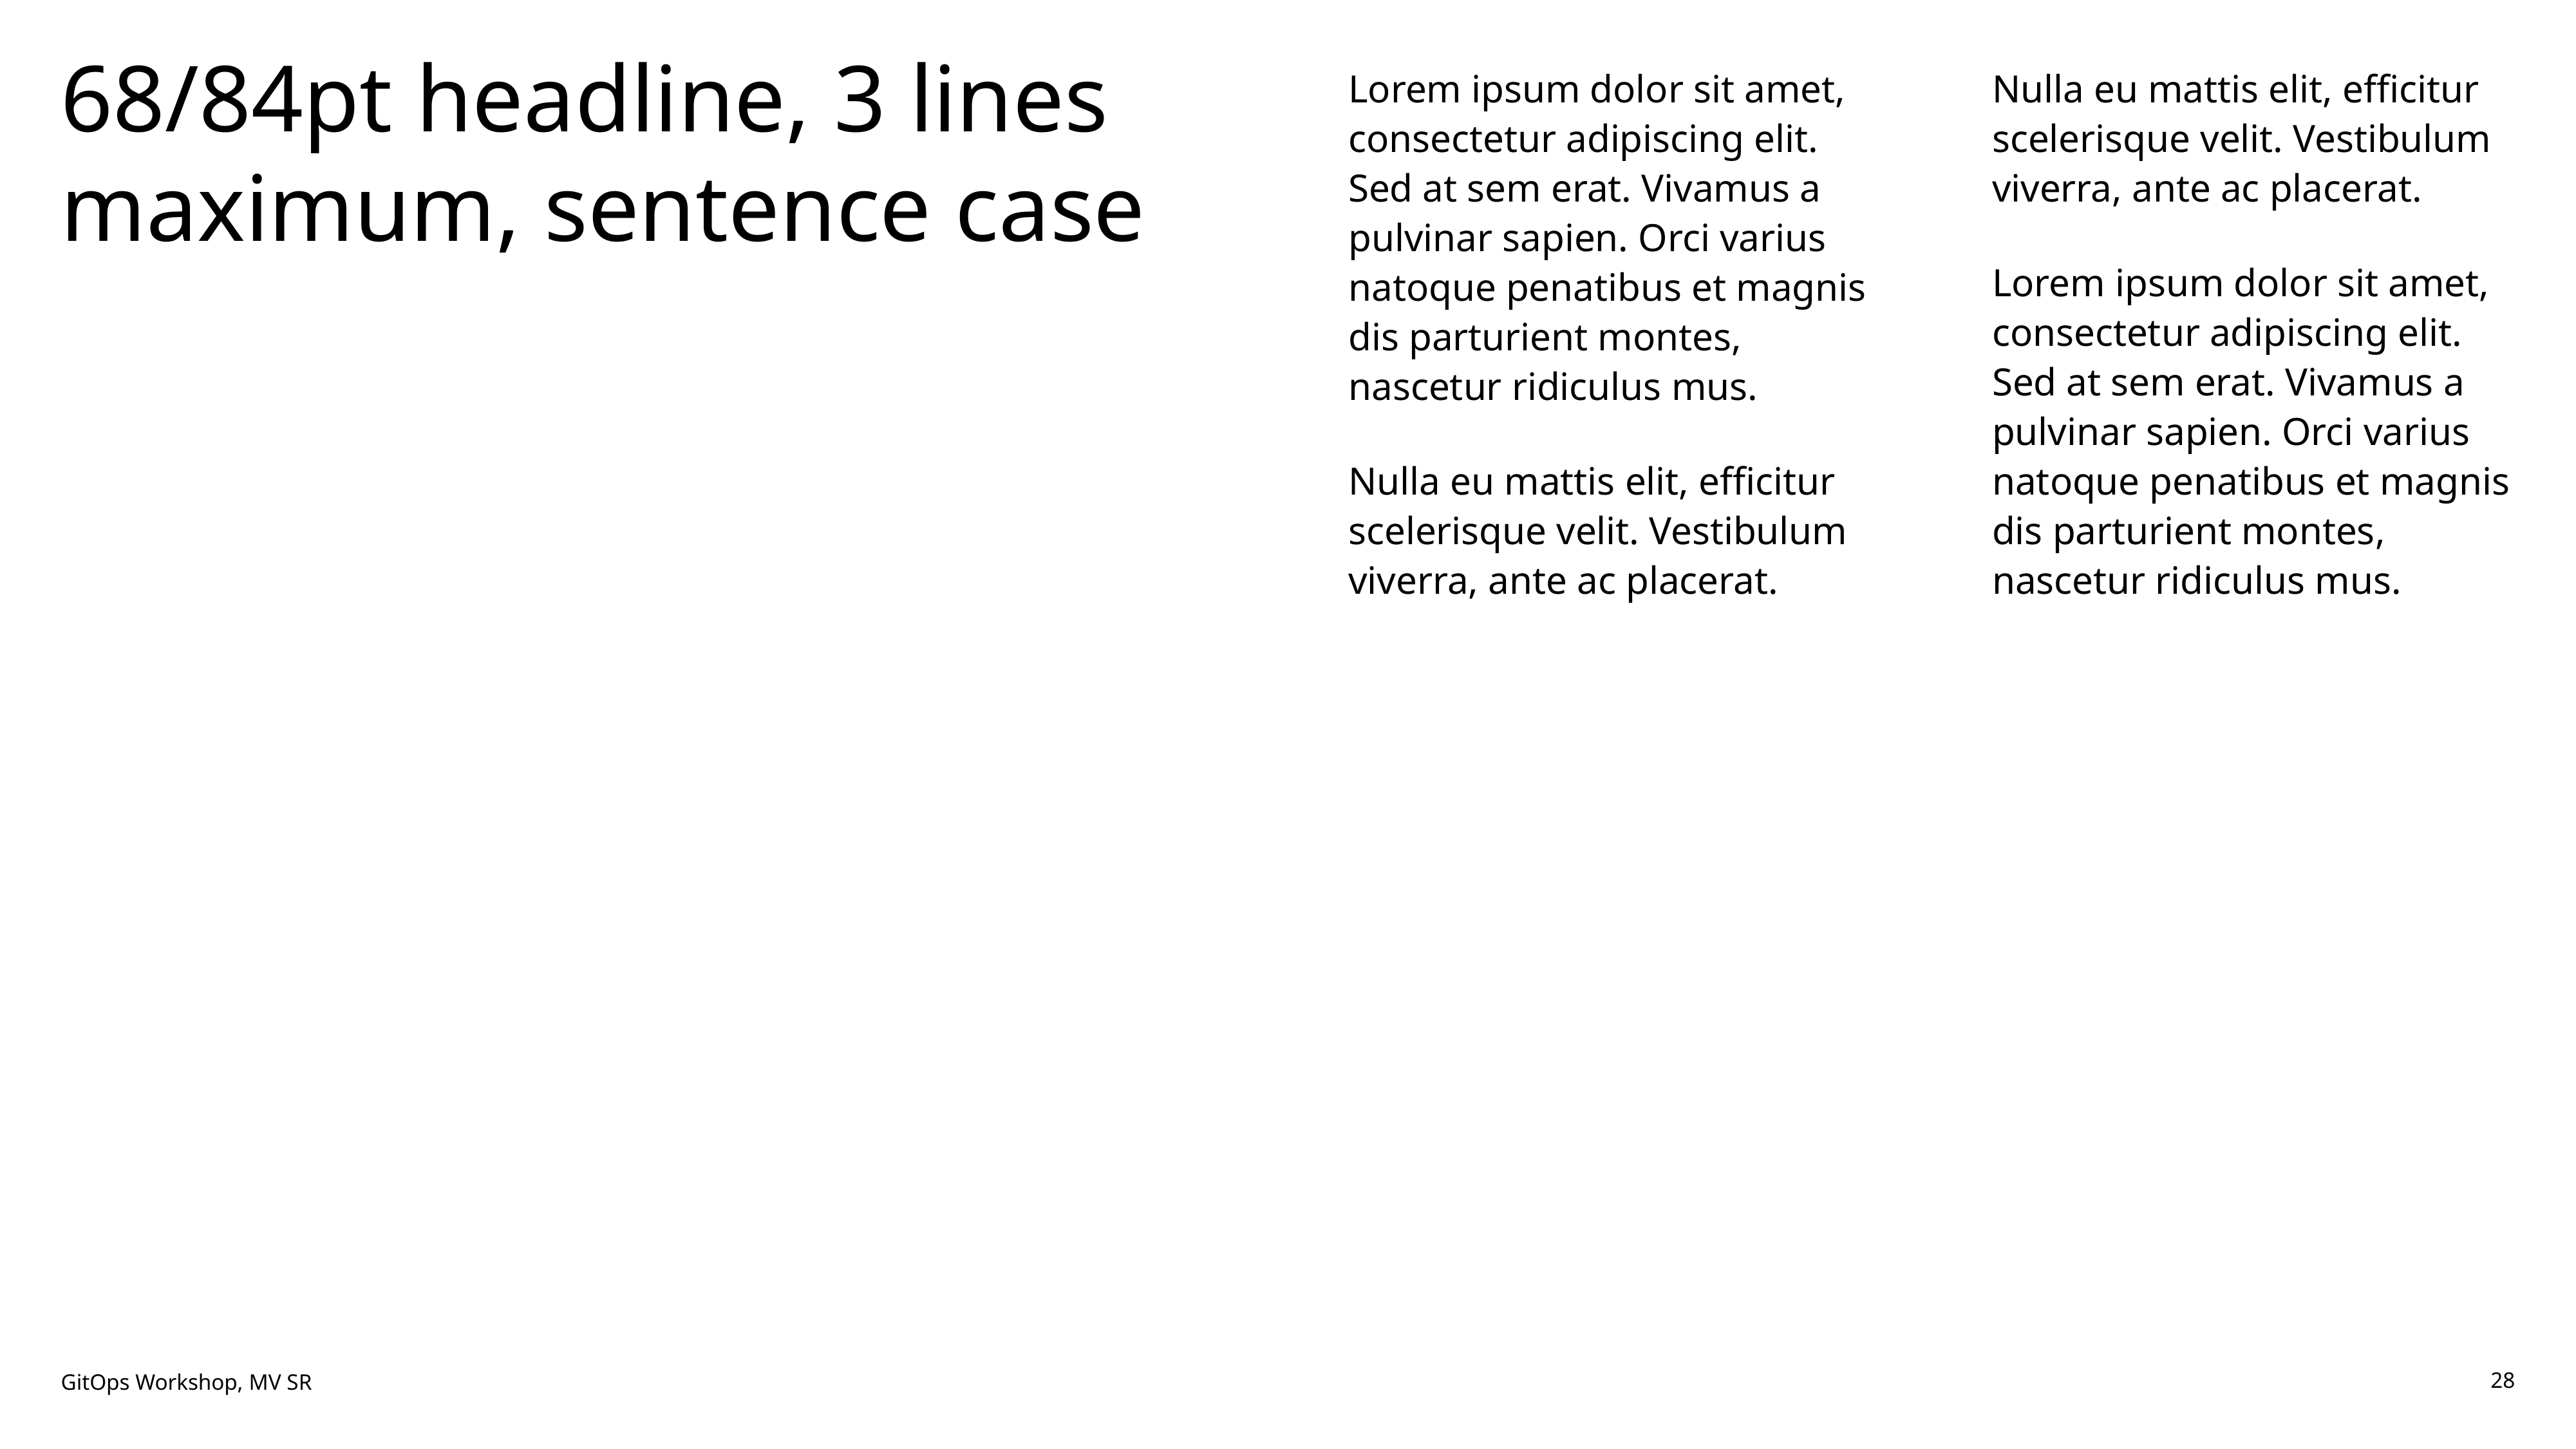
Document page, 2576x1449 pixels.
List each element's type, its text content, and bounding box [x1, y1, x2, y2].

list Lorem ipsum dolor sit amet, consectetur adipiscing elit. Sed at sem erat. Vivamus a pulvinar sapien. Orci varius natoque penatibus et magnis dis parturient montes, nascetur ridiculus mus. Nulla eu mattis elit, efficitur scelerisque velit. Vestibulum viverra, ante ac placerat. [1348, 60, 1872, 1289]
slide_number 28 [2486, 1368, 2515, 1395]
list Nulla eu mattis elit, efficitur scelerisque velit. Vestibulum viverra, ante ac placerat. Lorem ipsum dolor sit amet, consectetur adipiscing elit. Sed at sem erat. Vivamus a pulvinar sapien. Orci varius natoque penatibus et magnis dis parturient montes, nascetur ridiculus mus. [1991, 60, 2515, 1289]
footer GitOps Workshop, MV SR [61, 1354, 585, 1394]
title 68/84pt headline, 3 lines maximum, sentence case [60, 40, 1227, 486]
